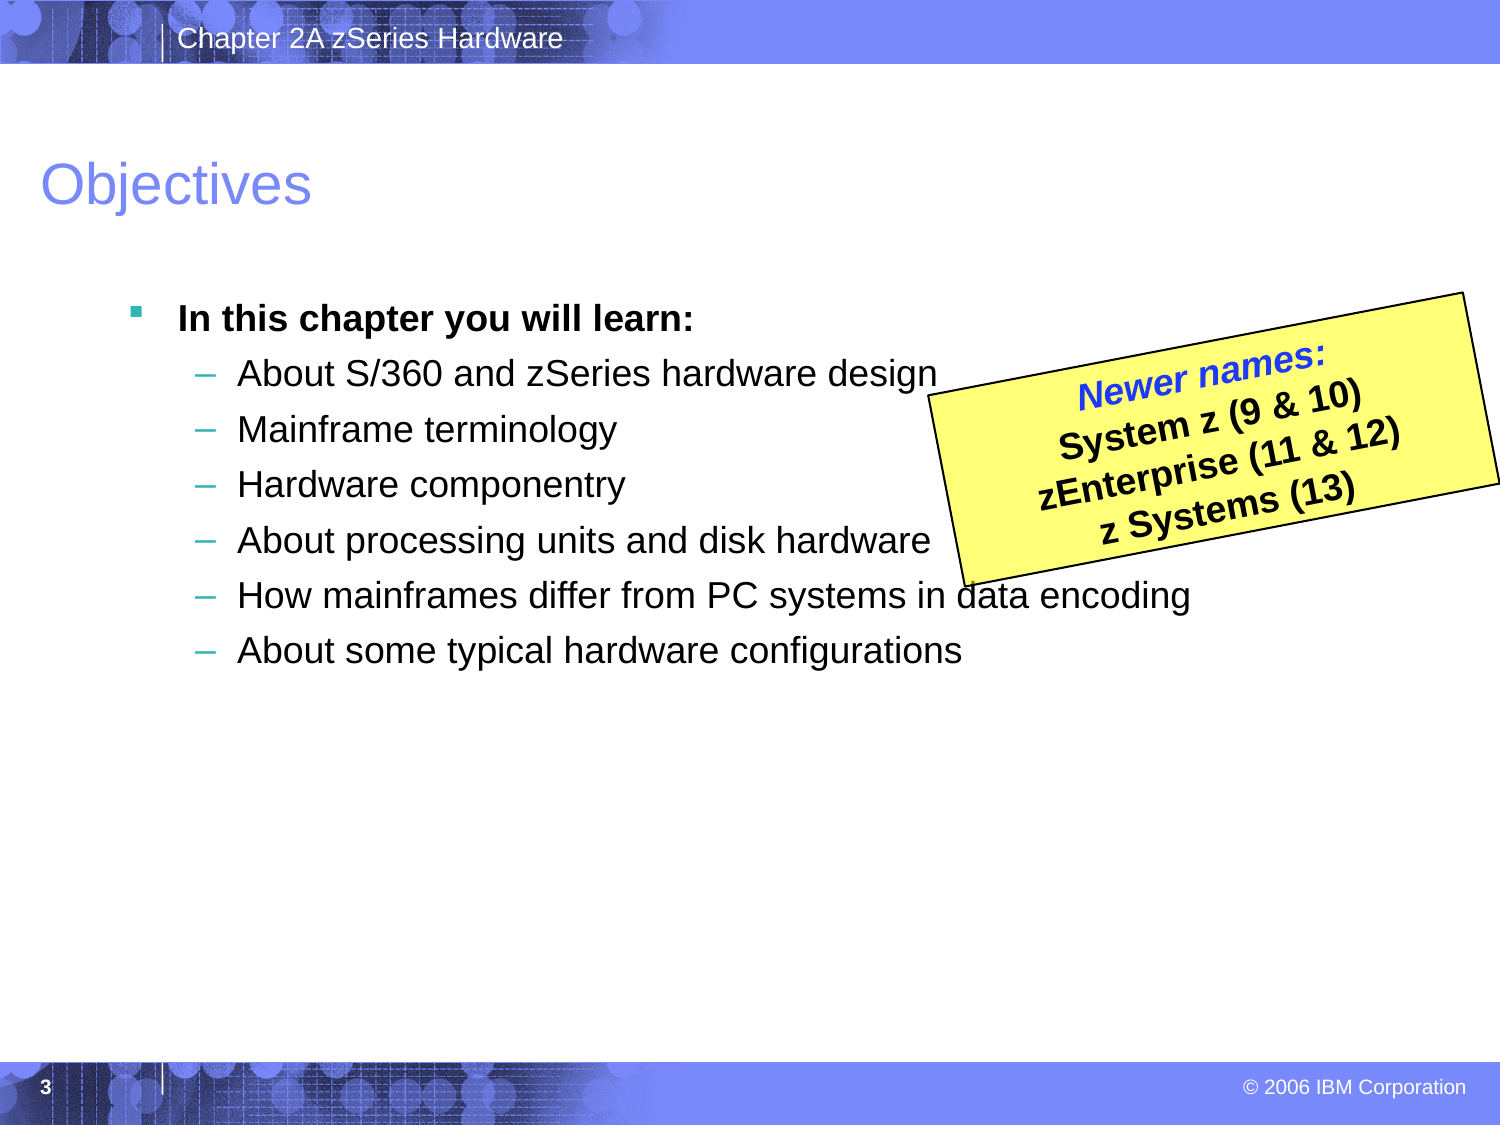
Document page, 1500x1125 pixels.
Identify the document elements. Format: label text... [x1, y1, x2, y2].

slide_number 3 [25, 1066, 191, 1120]
title Objectives [25, 142, 1378, 225]
text_box Newer names: System z (9 & 10) zEnterprise (11 & 12) z Systems (13) [928, 292, 1500, 587]
picture [0, 1063, 1500, 1125]
picture [1, 1, 1500, 63]
list In this chapter you will learn: About S/360 and zSeries hardware design Mainframe terminology Hardware componentry About processing units and disk hardware How mainframes differ from PC systems in data encoding About some typical hardware configurations [112, 291, 1388, 932]
